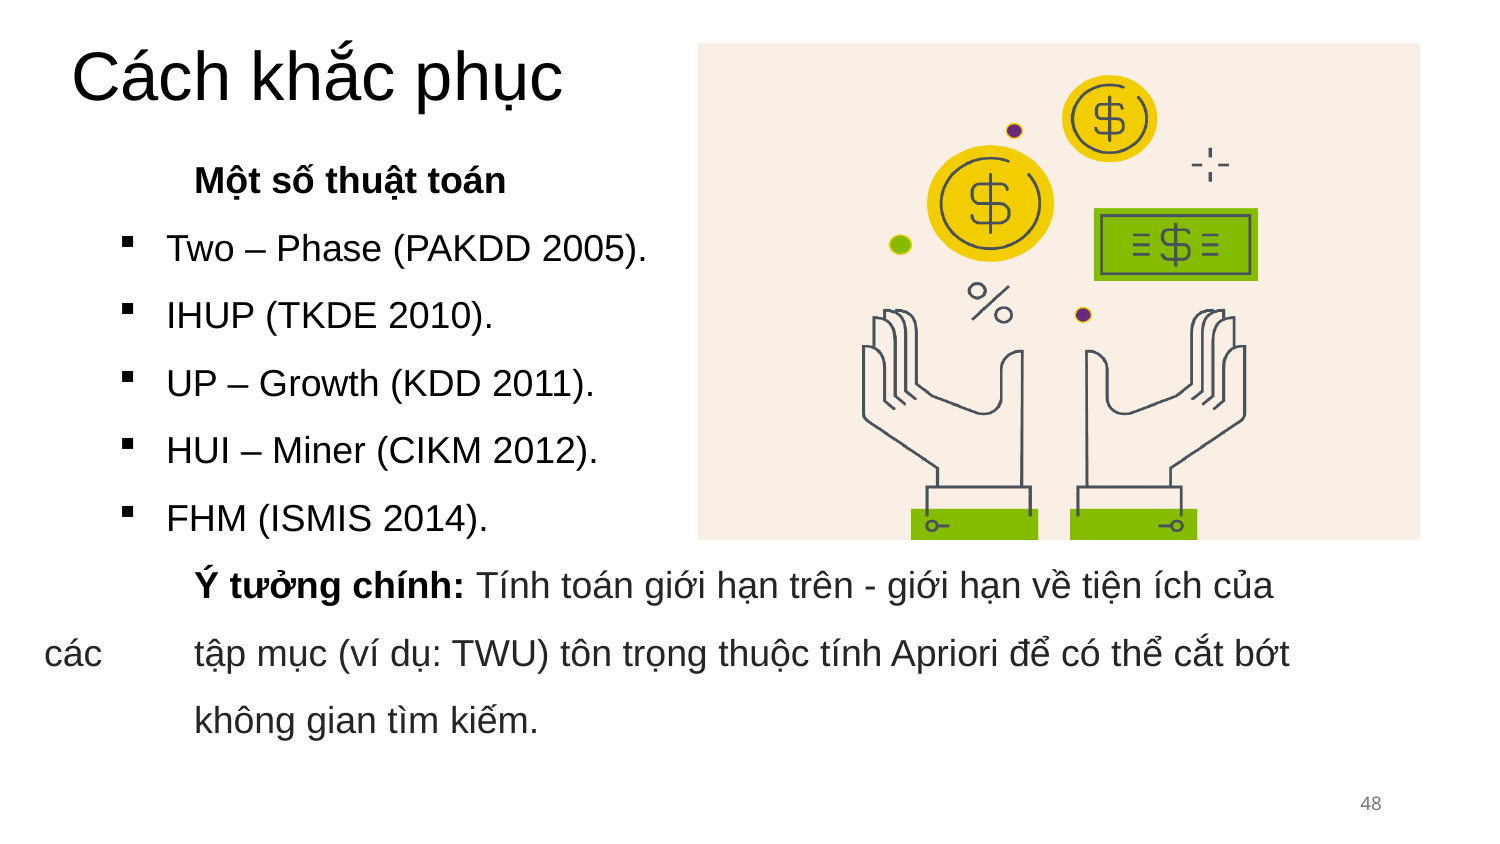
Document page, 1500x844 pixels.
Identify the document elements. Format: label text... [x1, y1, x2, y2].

slide_number 48 [1059, 782, 1397, 827]
text_box Một số thuật toán Two – Phase (PAKDD 2005). IHUP (TKDE 2010). UP – Growth (KDD 2011). HUI – Miner (CIKM 2012). FHM (ISMIS 2014). Ý tưởng chính: Tính toán giới hạn trên - giới hạn về tiện ích của các tập mục (ví dụ: TWU) tôn trọng thuộc tính Apriori để có thể cắt bớt không gian tìm kiếm. [29, 126, 1317, 749]
title Cách khắc phục [56, 8, 1444, 149]
picture [698, 43, 1421, 541]
